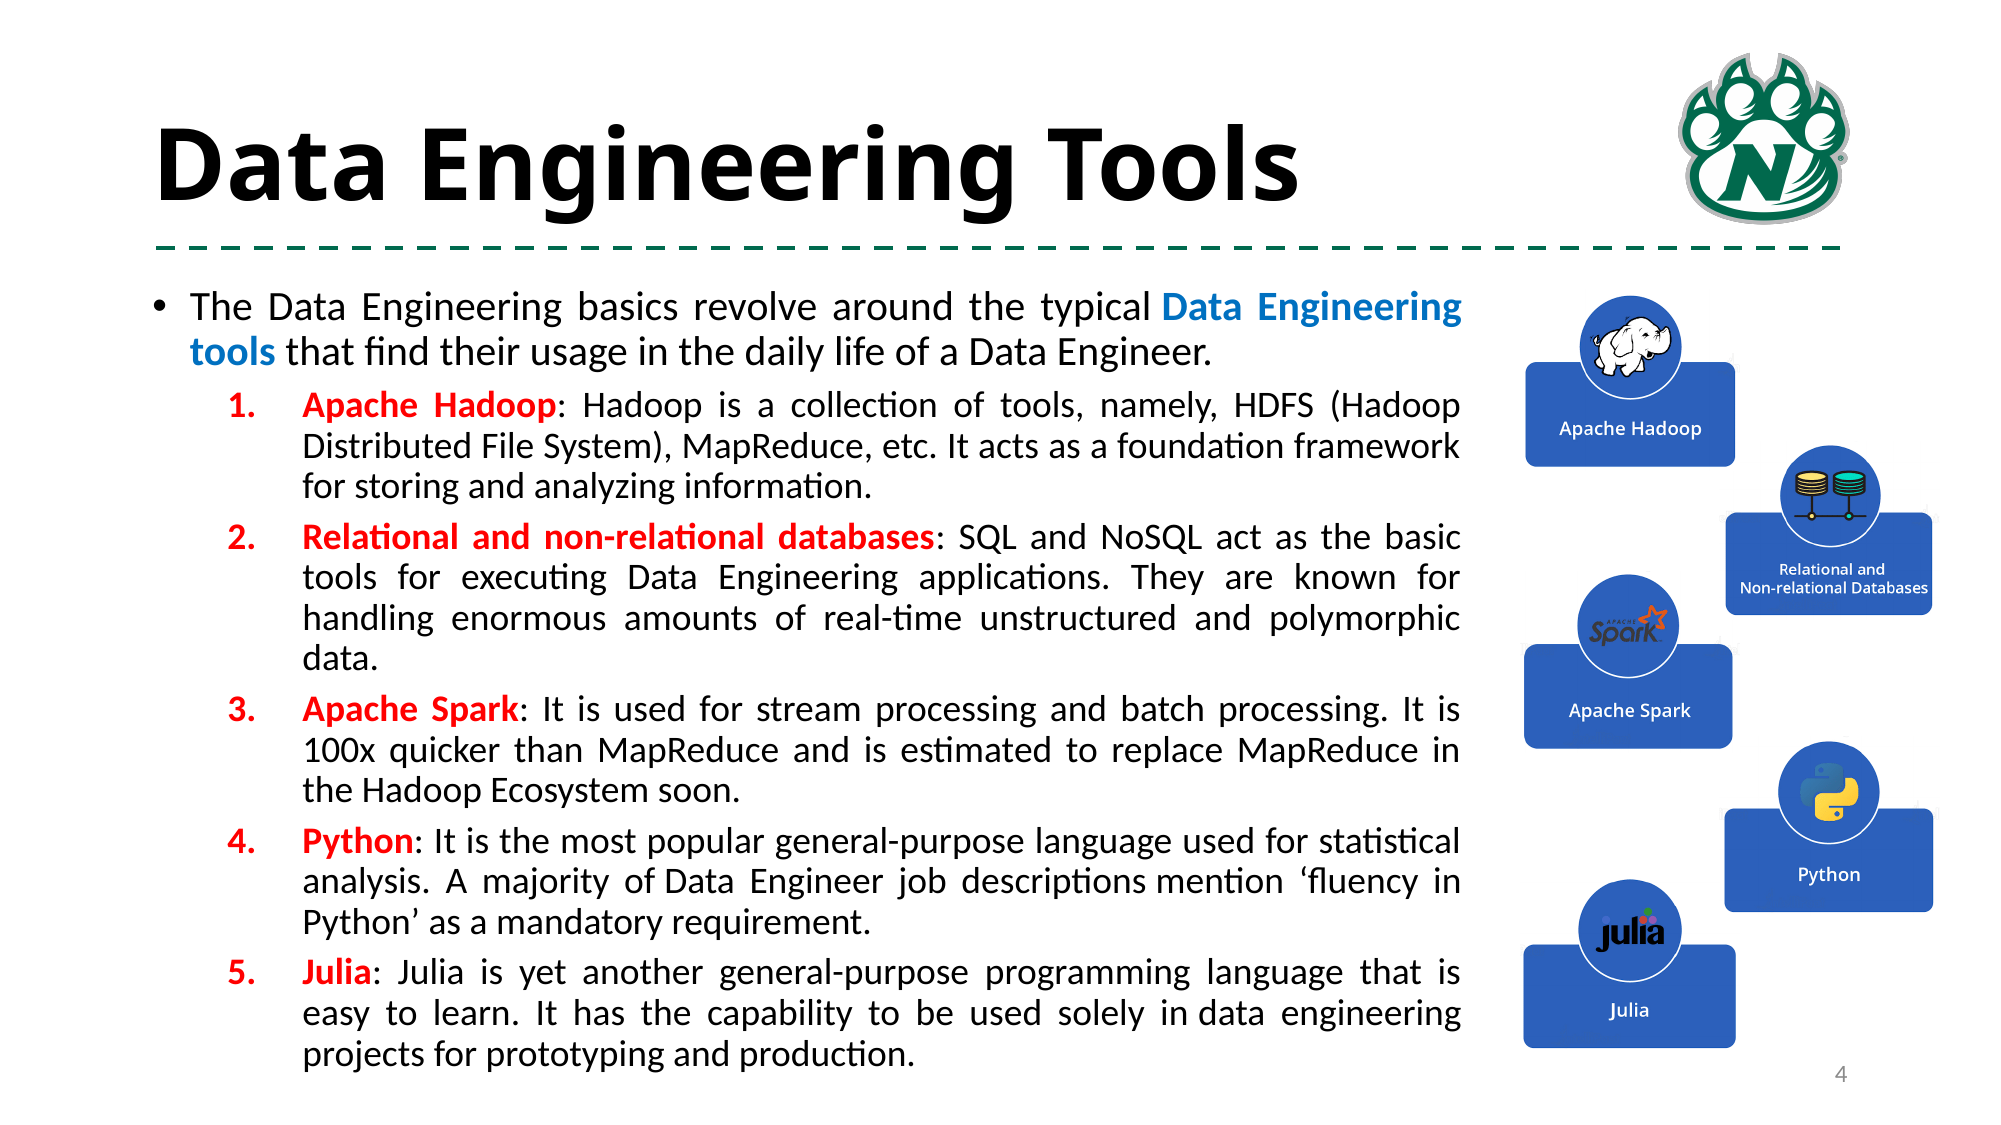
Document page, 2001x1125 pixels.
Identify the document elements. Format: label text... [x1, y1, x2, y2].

picture [1677, 52, 1850, 225]
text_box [1520, 289, 1940, 1052]
slide_number 4 [1477, 1042, 1863, 1103]
title Data Engineering Tools [137, 59, 1863, 278]
list The Data Engineering basics revolve around the typical Data Engineering tools that find their usage in the daily life of a Data Engineer. Apache Hadoop: Hadoop is a collection of tools, namely, HDFS (Hadoop Distributed File System), MapReduce, etc. It acts as a foundation framework for storing and analyzing information. Relational and non-relational databases: SQL and NoSQL act as the basic tools for executing Data Engineering applications. They are known for handling enormous amounts of real-time unstructured and polymorphic data. Apache Spark: It is used for stream processing and batch processing. It is 100x quicker than MapReduce and is estimated to replace MapReduce in the Hadoop Ecosystem soon. Python: It is the most popular general-purpose language used for statistical analysis. A majority of Data Engineer job descriptions mention ‘fluency in Python’ as a mandatory requirement. Julia: Julia is yet another general-purpose programming language that is easy to learn. It has the capability to be used solely in data engineering projects for prototyping and production. [137, 277, 1477, 1103]
